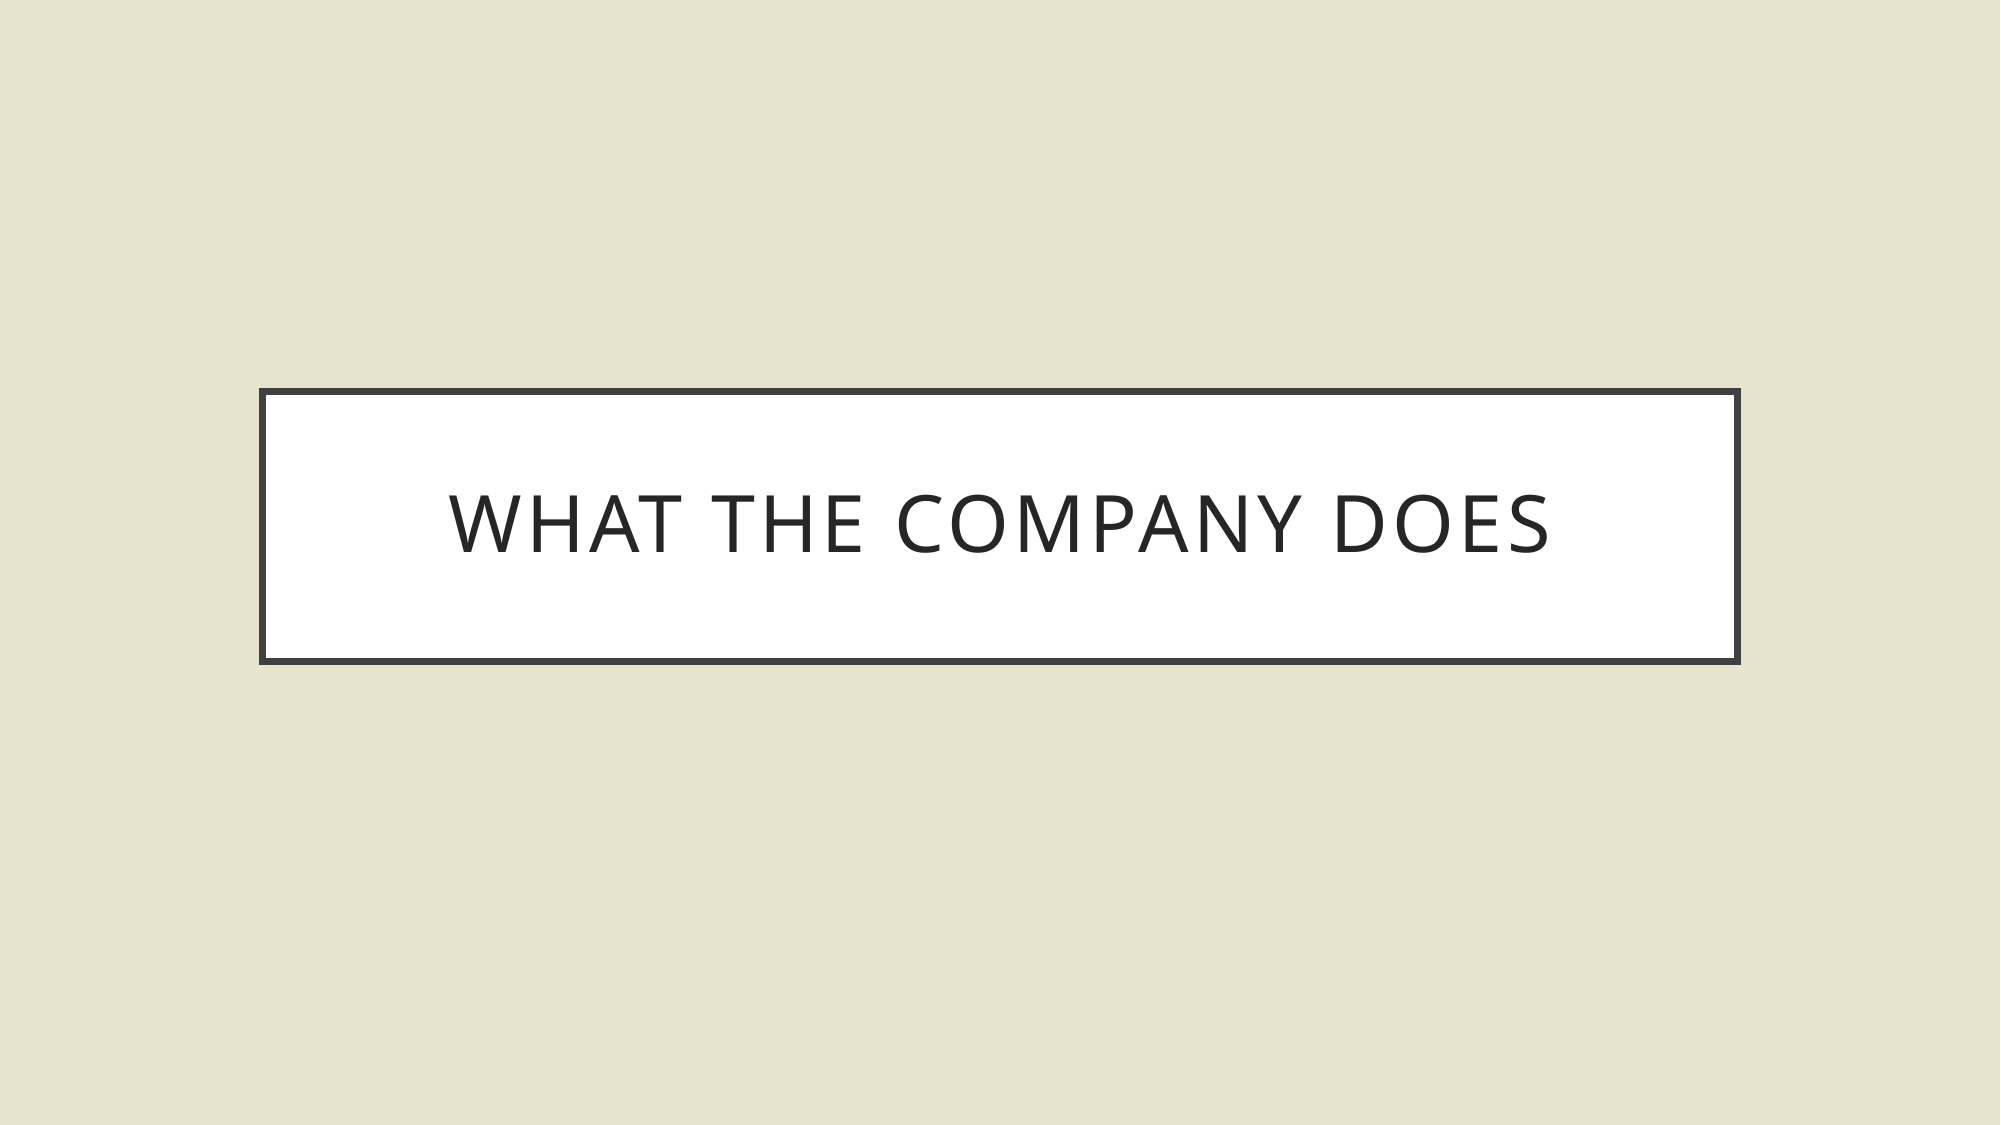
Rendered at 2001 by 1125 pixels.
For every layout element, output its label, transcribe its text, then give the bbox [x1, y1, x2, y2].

title What the company does [259, 388, 1741, 665]
